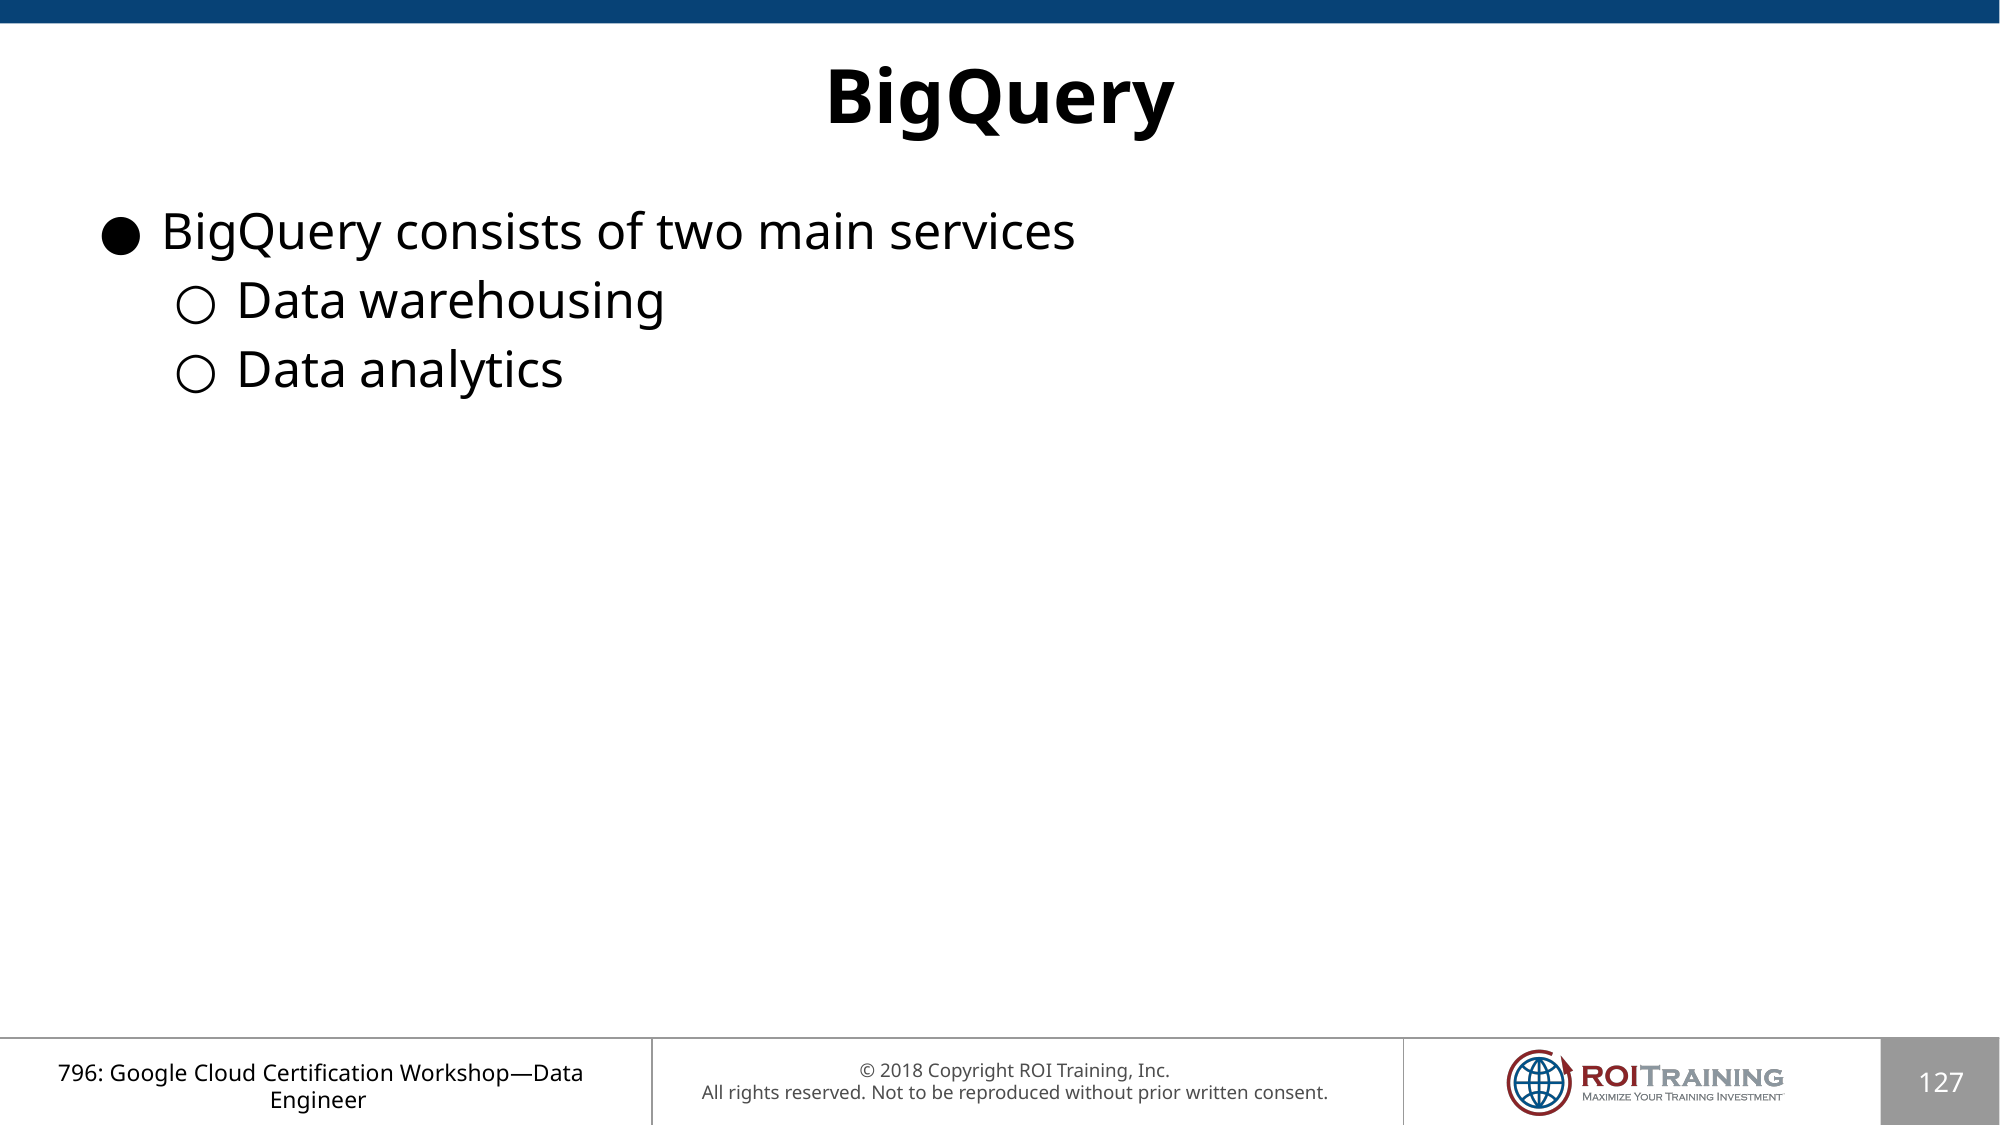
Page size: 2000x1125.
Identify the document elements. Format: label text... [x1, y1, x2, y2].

picture [1498, 1048, 1789, 1117]
list BigQuery consists of two main services Data warehousing Data analytics [66, 170, 1930, 1032]
title BigQuery [68, 30, 1932, 156]
